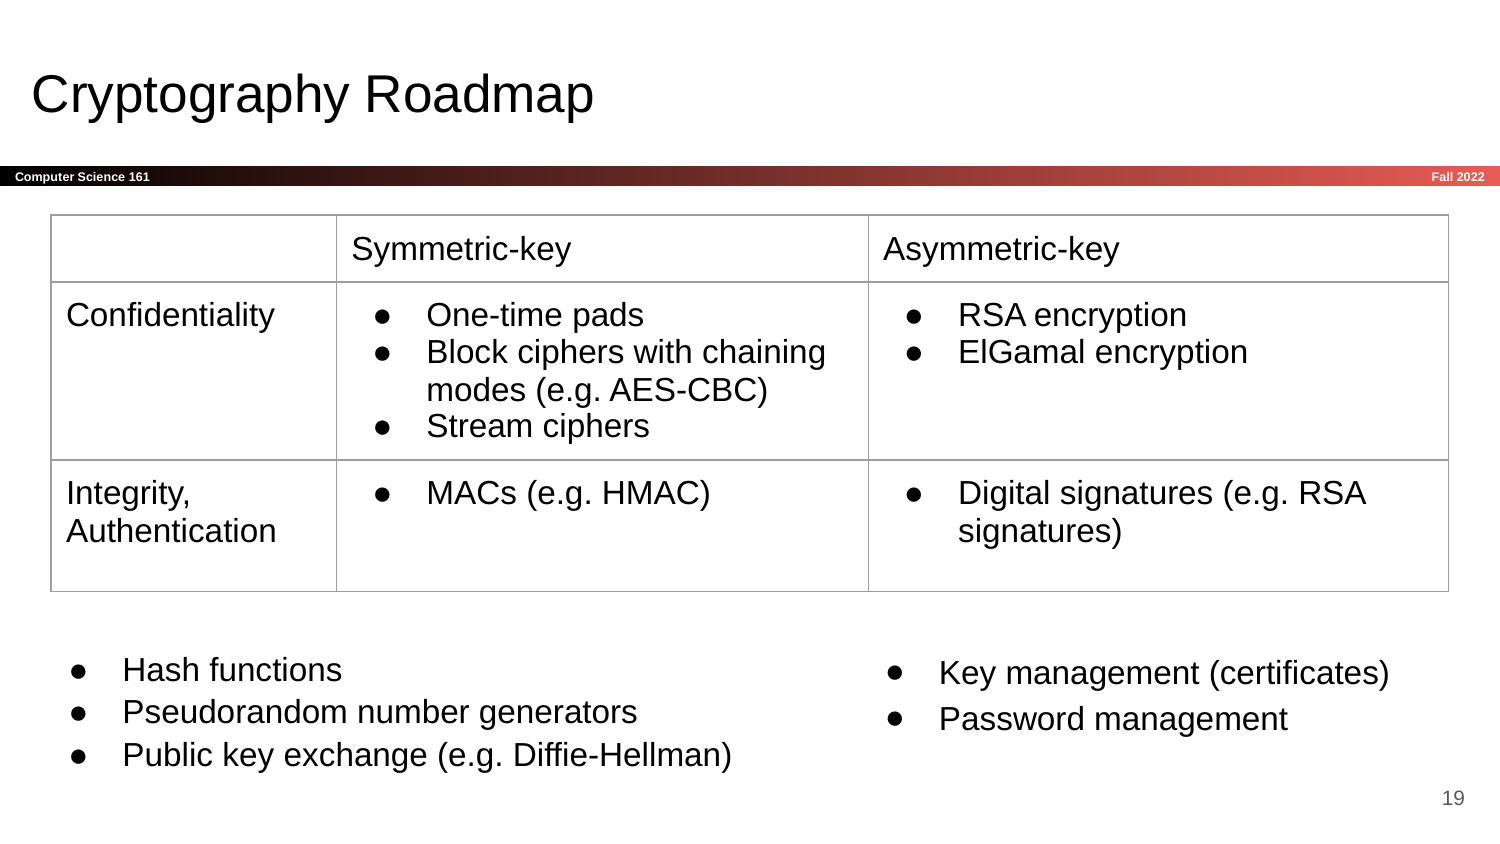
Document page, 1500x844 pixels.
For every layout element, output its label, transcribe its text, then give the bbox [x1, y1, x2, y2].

table_header Symmetric-key [337, 216, 868, 281]
table_cell Integrity, Authentication [52, 461, 336, 591]
table_cell RSA encryption ElGamal encryption [869, 283, 1448, 459]
table_cell Digital signatures (e.g. RSA signatures) [869, 461, 1448, 591]
table_cell One-time pads Block ciphers with chaining modes (e.g. AES-CBC) Stream ciphers [337, 283, 868, 459]
table_cell MACs (e.g. HMAC) [337, 461, 868, 591]
slide_number 19 [1389, 764, 1480, 830]
title Cryptography Roadmap [16, 44, 1415, 139]
table_header [52, 216, 336, 281]
text_box Key management (certificates) Password management [848, 630, 1415, 753]
list Hash functions Pseudorandom number generators Public key exchange (e.g. Diffie-Hellman) [32, 630, 750, 823]
table_header Asymmetric-key [869, 216, 1448, 281]
table_cell Confidentiality [52, 283, 336, 459]
